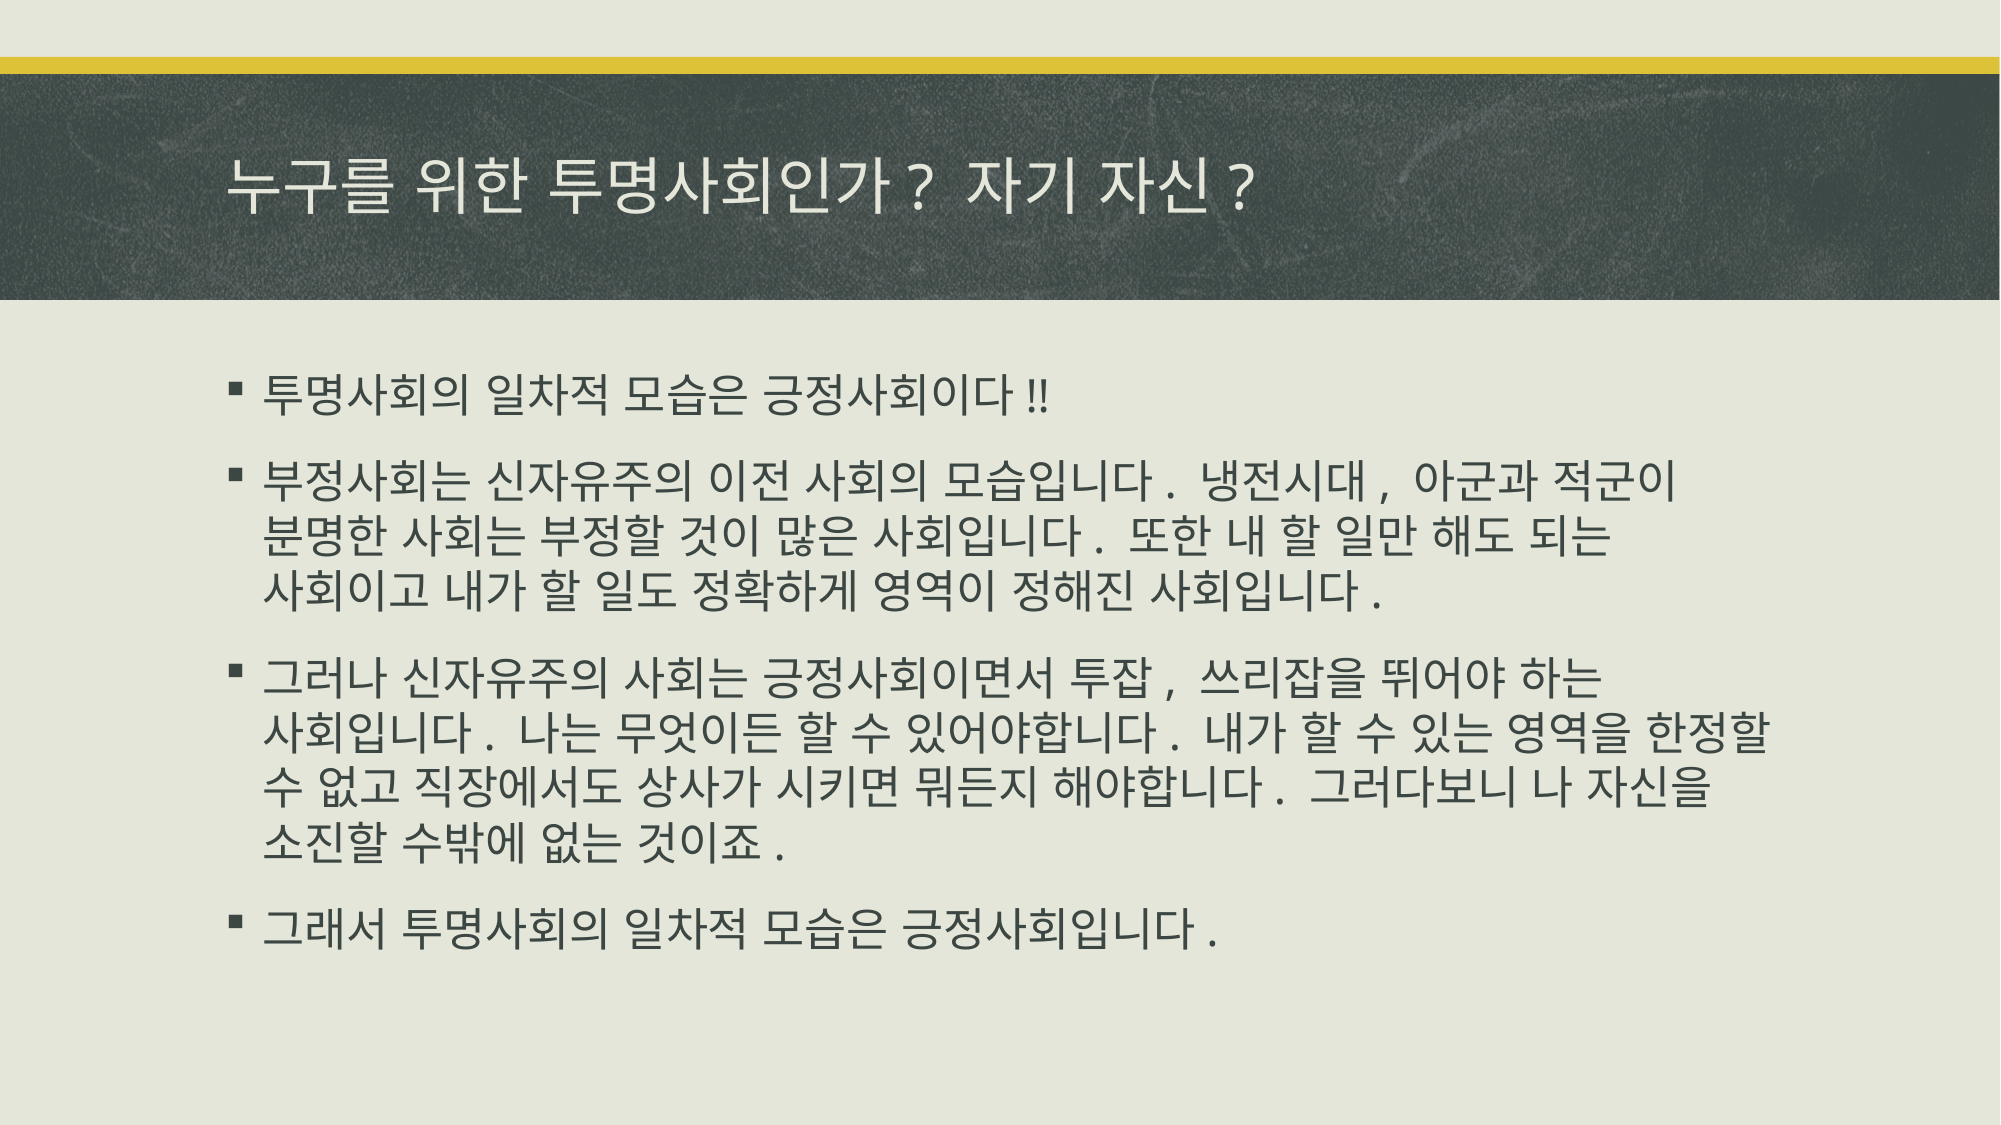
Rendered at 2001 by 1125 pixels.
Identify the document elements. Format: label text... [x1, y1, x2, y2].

picture [0, 74, 2000, 300]
list 투명사회의 일차적 모습은 긍정사회이다!! 부정사회는 신자유주의 이전 사회의 모습입니다. 냉전시대, 아군과 적군이 분명한 사회는 부정할 것이 많은 사회입니다. 또한 내 할 일만 해도 되는 사회이고 내가 할 일도 정확하게 영역이 정해진 사회입니다. 그러나 신자유주의 사회는 긍정사회이면서 투잡, 쓰리잡을 뛰어야 하는 사회입니다. 나는 무엇이든 할 수 있어야합니다. 내가 할 수 있는 영역을 한정할 수 없고 직장에서도 상사가 시키면 뭐든지 해야합니다. 그러다보니 나 자신을 소진할 수밖에 없는 것이죠. 그래서 투명사회의 일차적 모습은 긍정사회입니다. [210, 359, 1790, 1014]
title 누구를 위한 투명사회인가? 자기 자신? [210, 76, 1790, 300]
